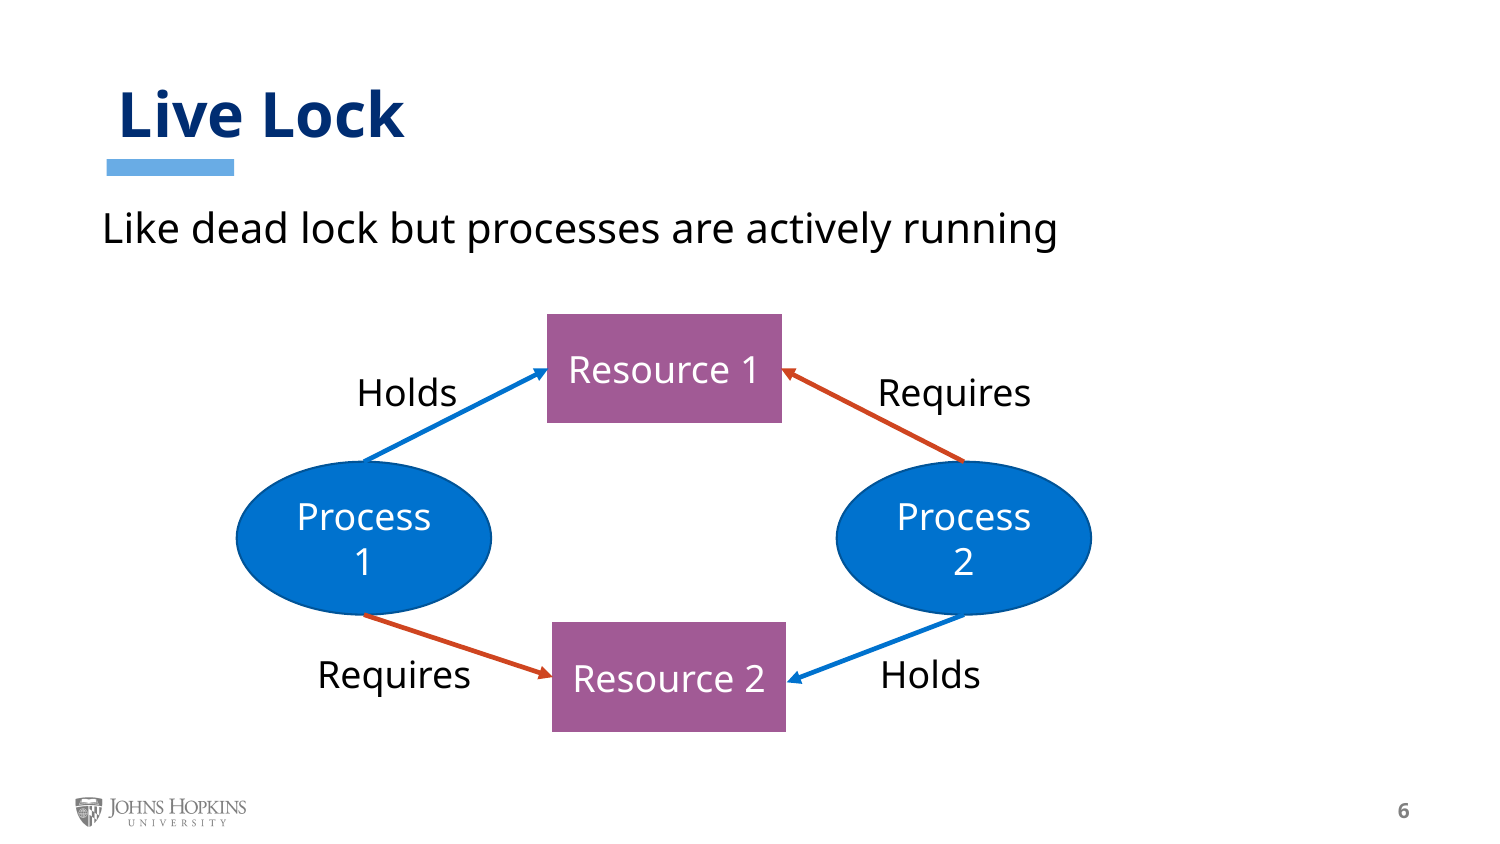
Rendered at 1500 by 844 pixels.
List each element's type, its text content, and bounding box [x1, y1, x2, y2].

title Live Lock [103, 70, 1397, 158]
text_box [236, 314, 1092, 731]
list Like dead lock but processes are actively running [86, 200, 1414, 290]
